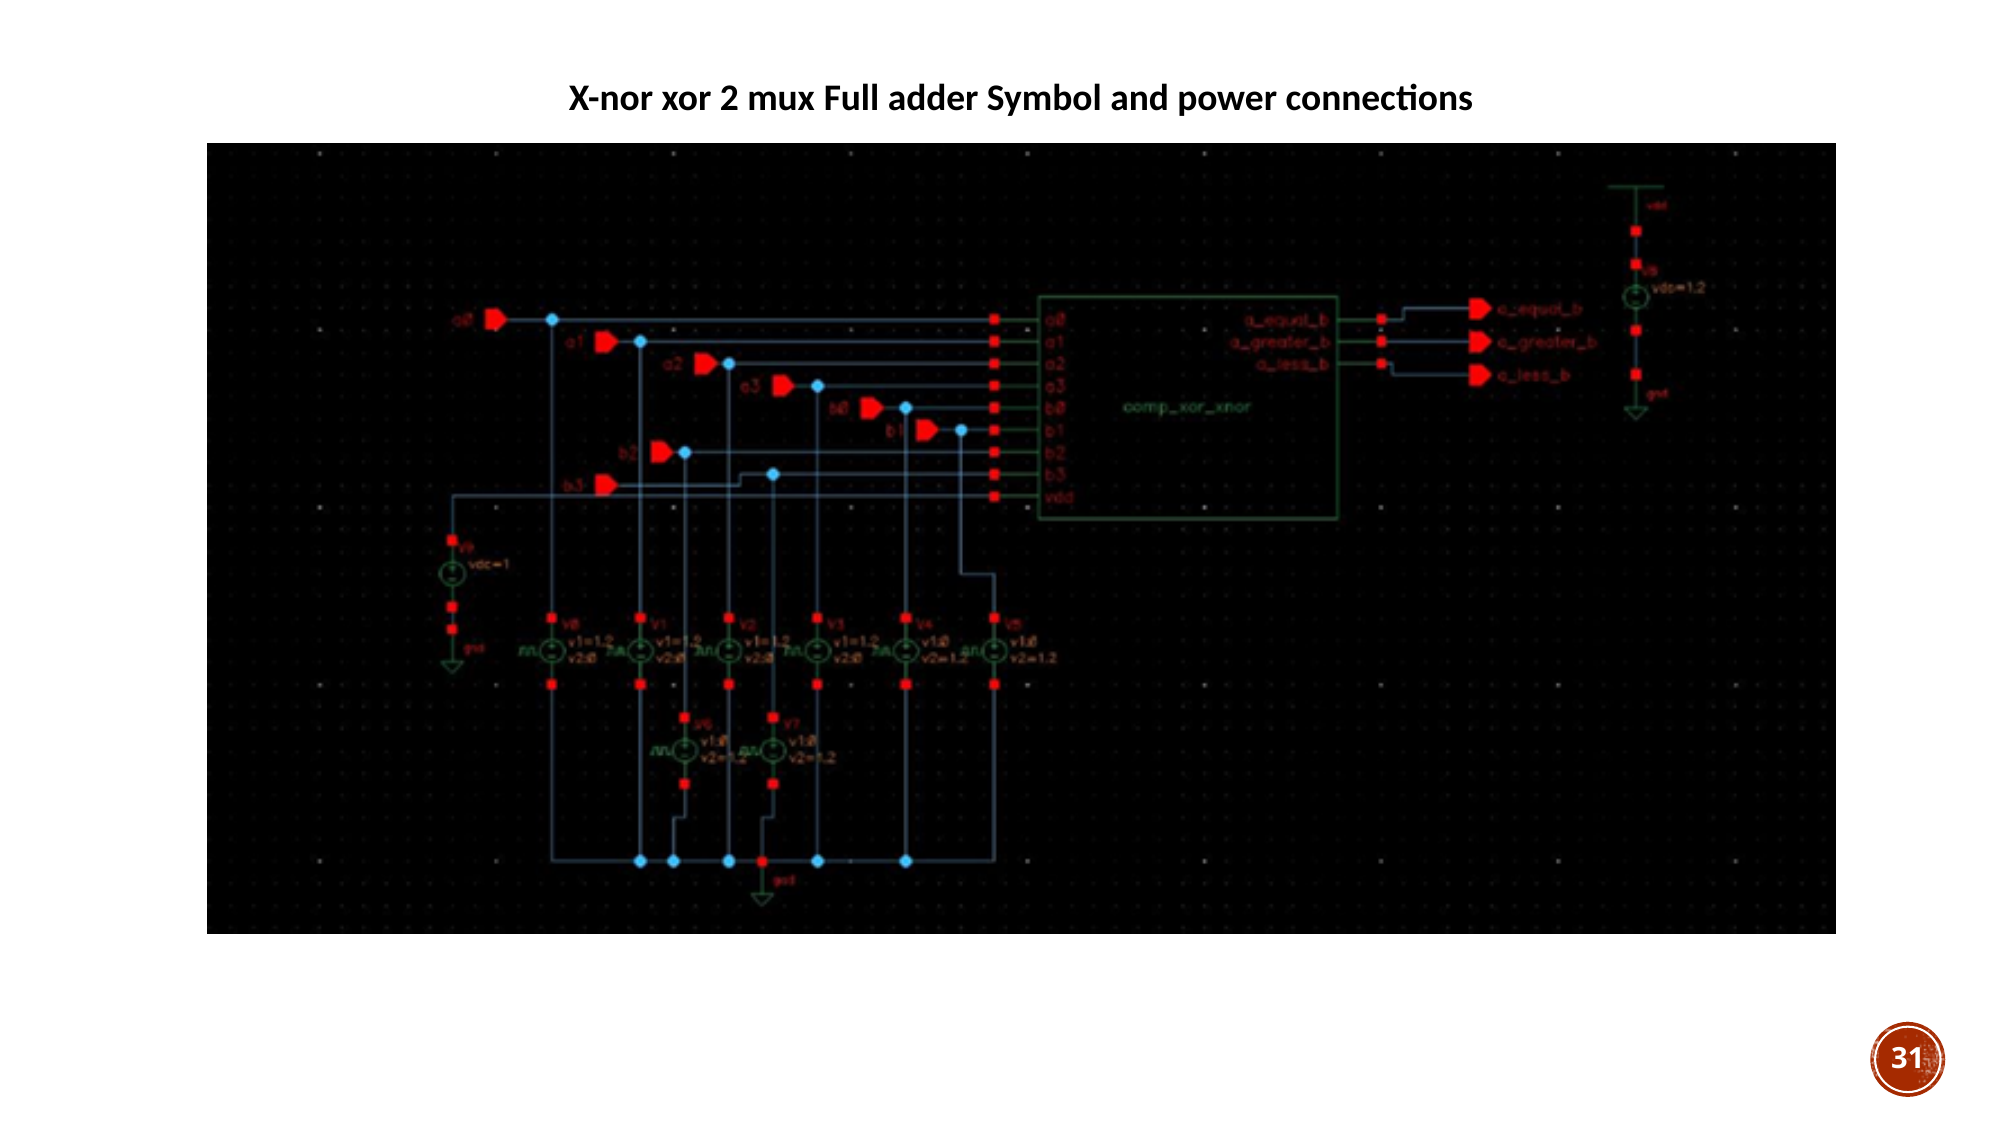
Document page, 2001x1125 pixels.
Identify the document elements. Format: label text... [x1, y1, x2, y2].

text_box X-nor xor 2 mux Full adder Symbol and power connections [521, 65, 1522, 126]
slide_number 31 [1855, 1028, 1961, 1089]
picture [207, 144, 1835, 932]
